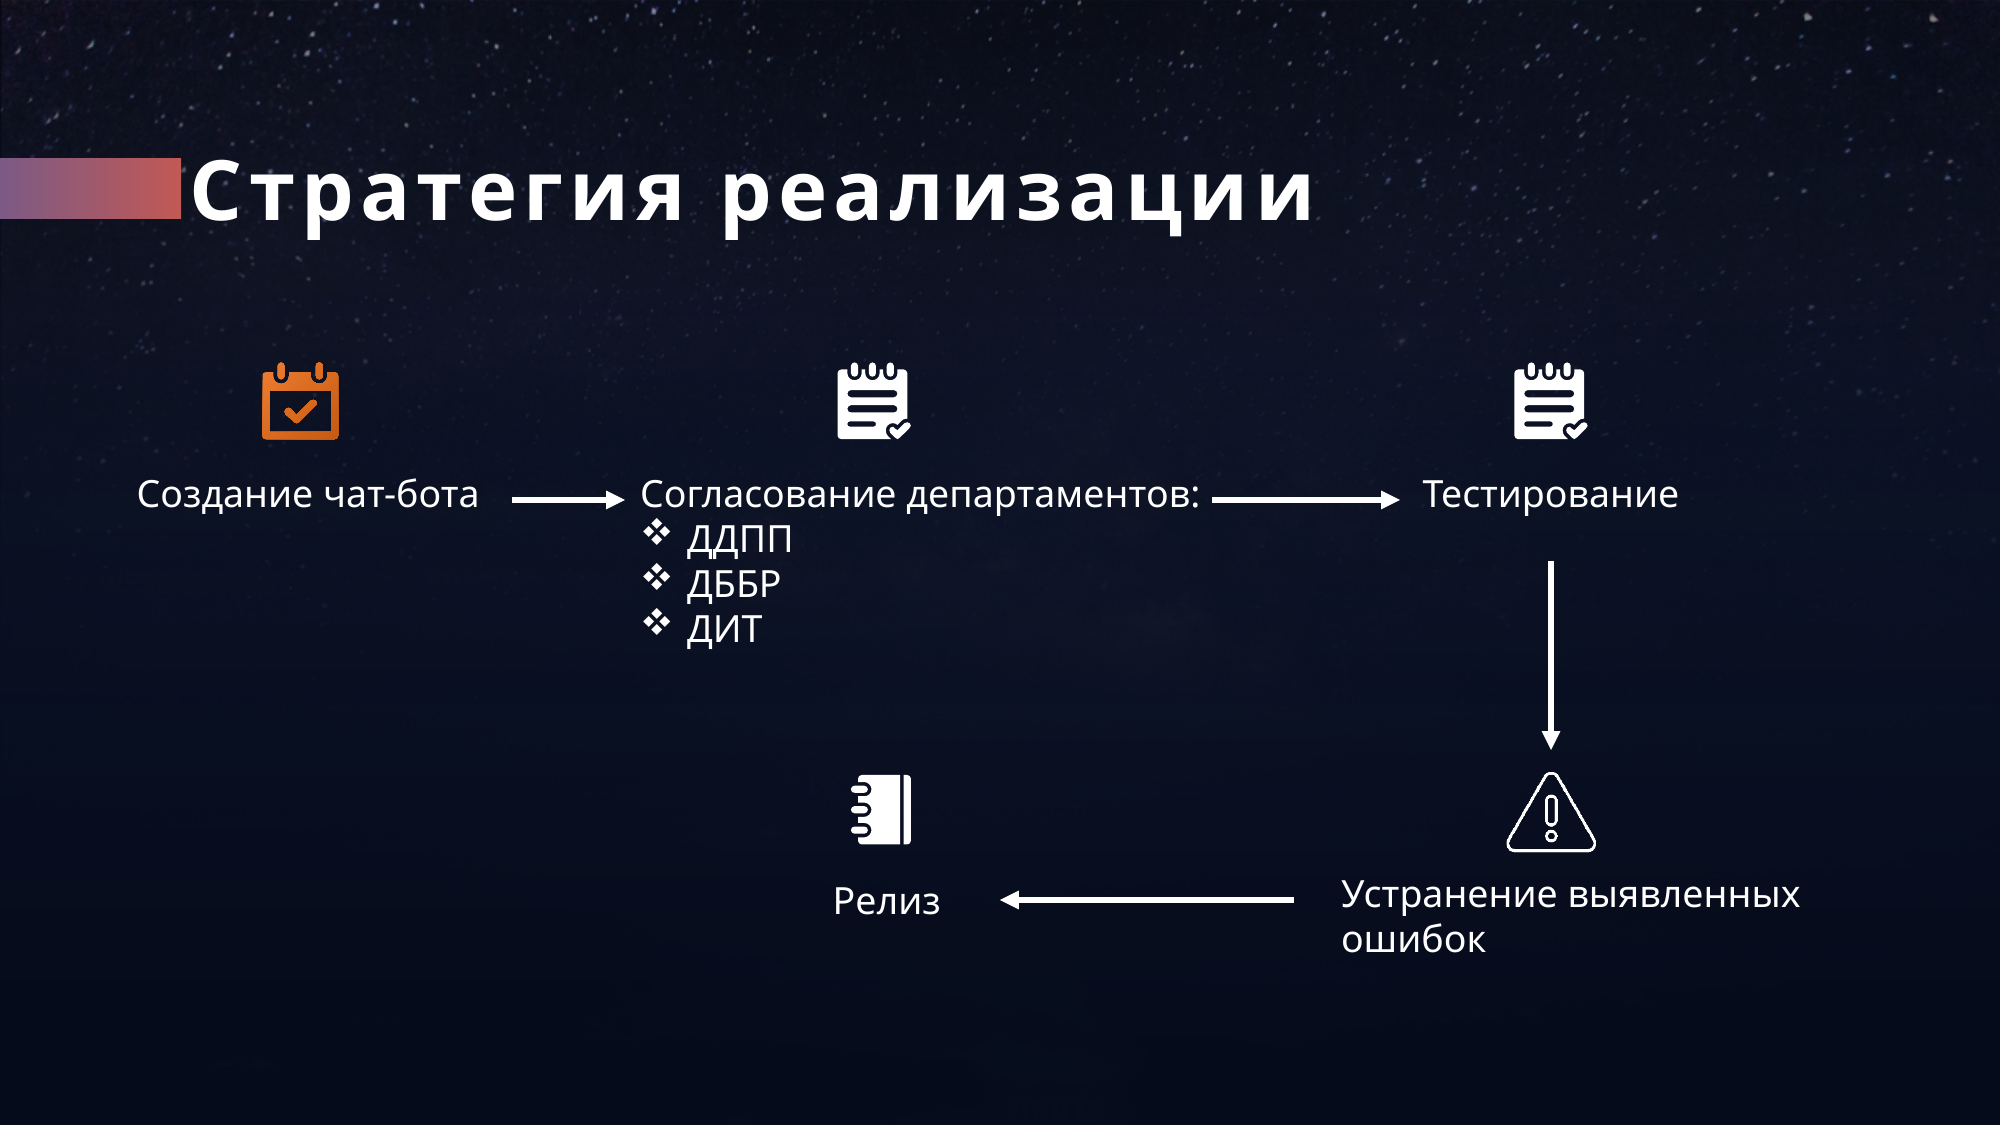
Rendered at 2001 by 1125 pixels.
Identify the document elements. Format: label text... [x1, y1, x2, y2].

text_box [889, 422, 911, 440]
text_box [0, 158, 174, 219]
text_box [1527, 362, 1535, 377]
picture [0, 0, 2000, 1125]
text_box [850, 826, 868, 834]
text_box [1566, 422, 1588, 440]
text_box [262, 372, 339, 440]
text_box [1545, 362, 1553, 377]
text_box Релиз [817, 869, 956, 930]
text_box Стратегия реализации [174, 130, 1994, 246]
text_box Согласование департаментов: ДДПП ДББР ДИТ [625, 462, 1216, 657]
text_box Создание чат-бота [121, 462, 495, 523]
text_box Тестирование [1407, 462, 1695, 522]
text_box [886, 362, 894, 377]
text_box [1514, 369, 1585, 440]
text_box [1563, 362, 1571, 377]
text_box [850, 785, 868, 793]
text_box [837, 369, 908, 440]
text_box [277, 362, 285, 380]
text_box [850, 362, 859, 377]
text_box [903, 774, 911, 845]
text_box [868, 362, 876, 377]
text_box [850, 806, 868, 814]
text_box [315, 362, 323, 380]
text_box [858, 774, 901, 845]
text_box Устранение выявленных ошибок [1326, 862, 1816, 968]
